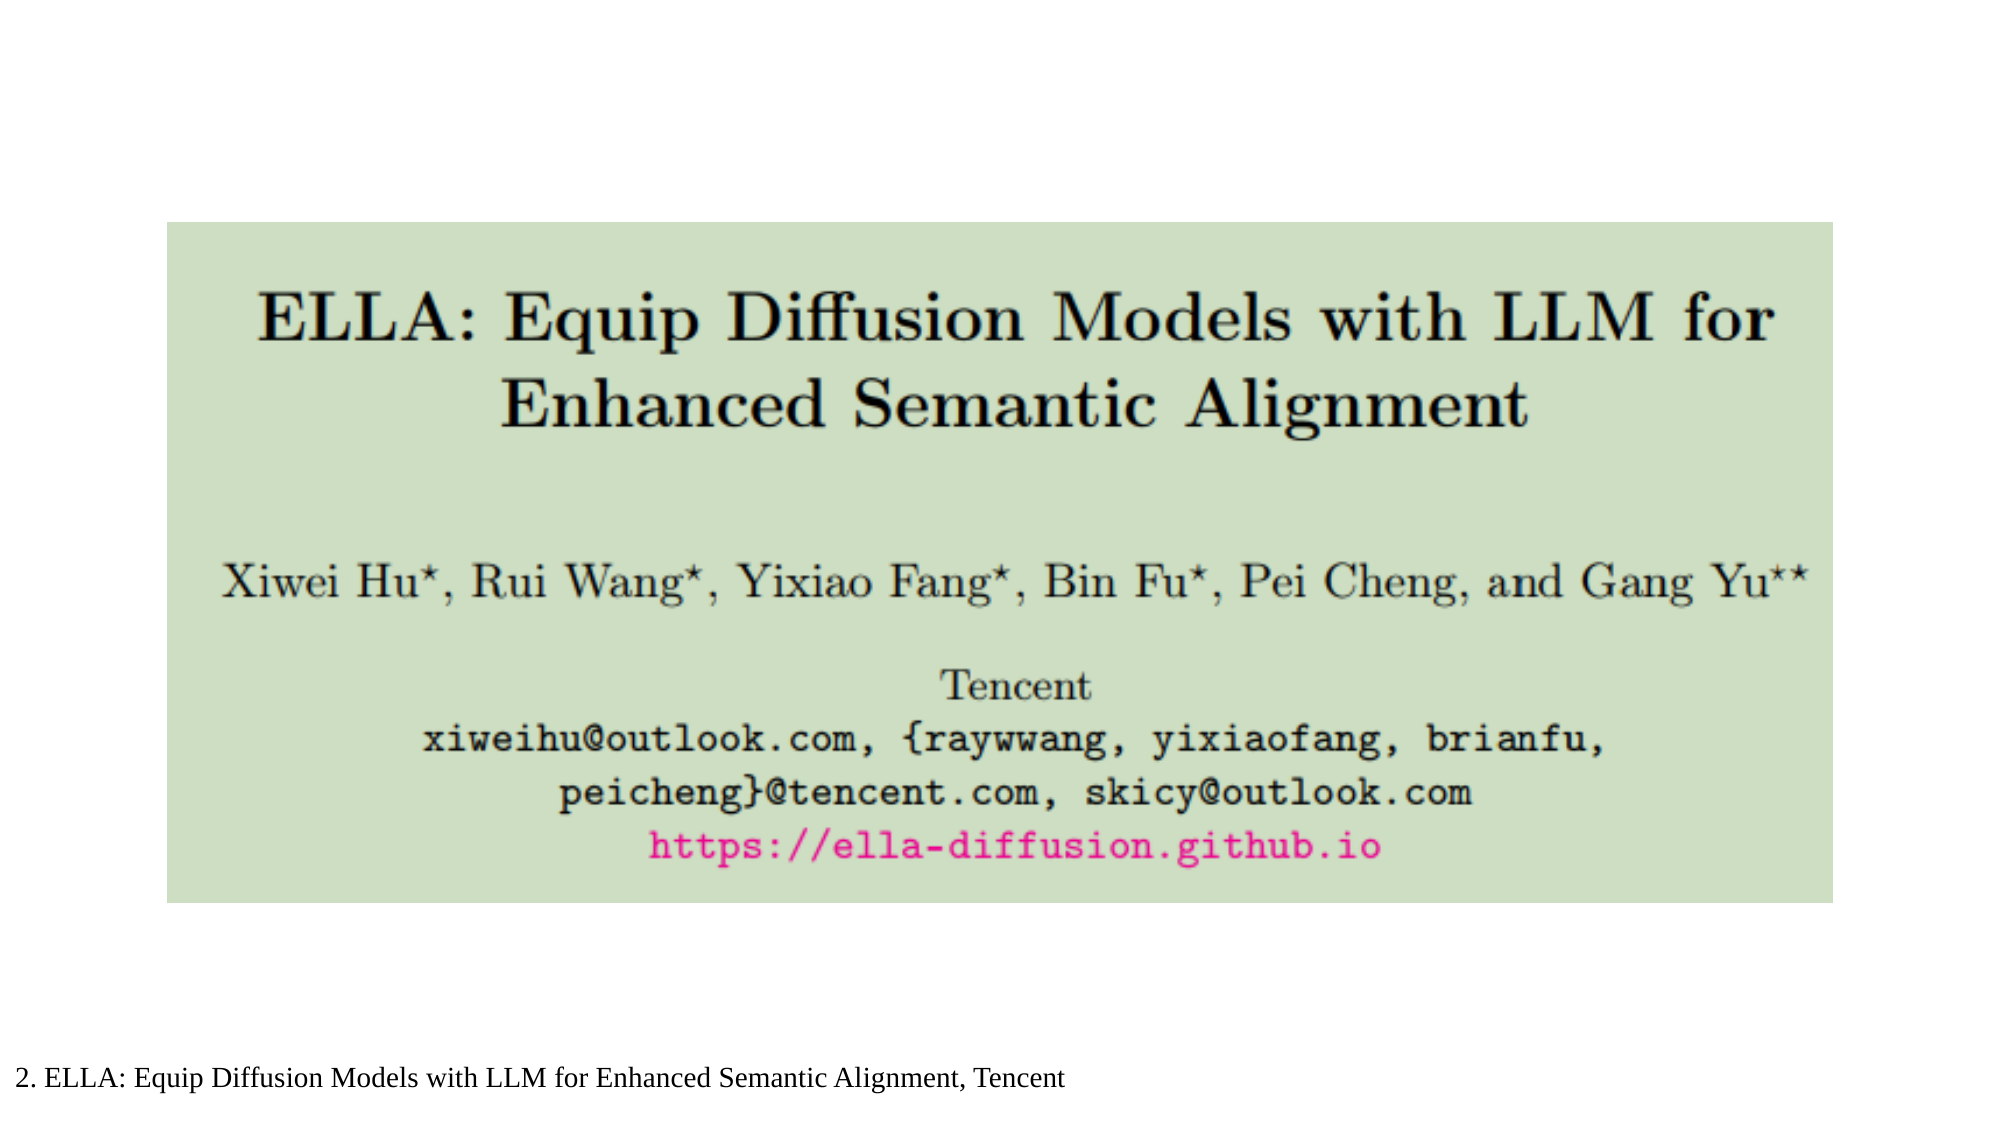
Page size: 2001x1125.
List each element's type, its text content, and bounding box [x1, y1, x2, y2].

picture [167, 222, 1833, 903]
list 2. ELLA: Equip Diffusion Models with LLM for Enhanced Semantic Alignment, Tencent [0, 1055, 1282, 1125]
